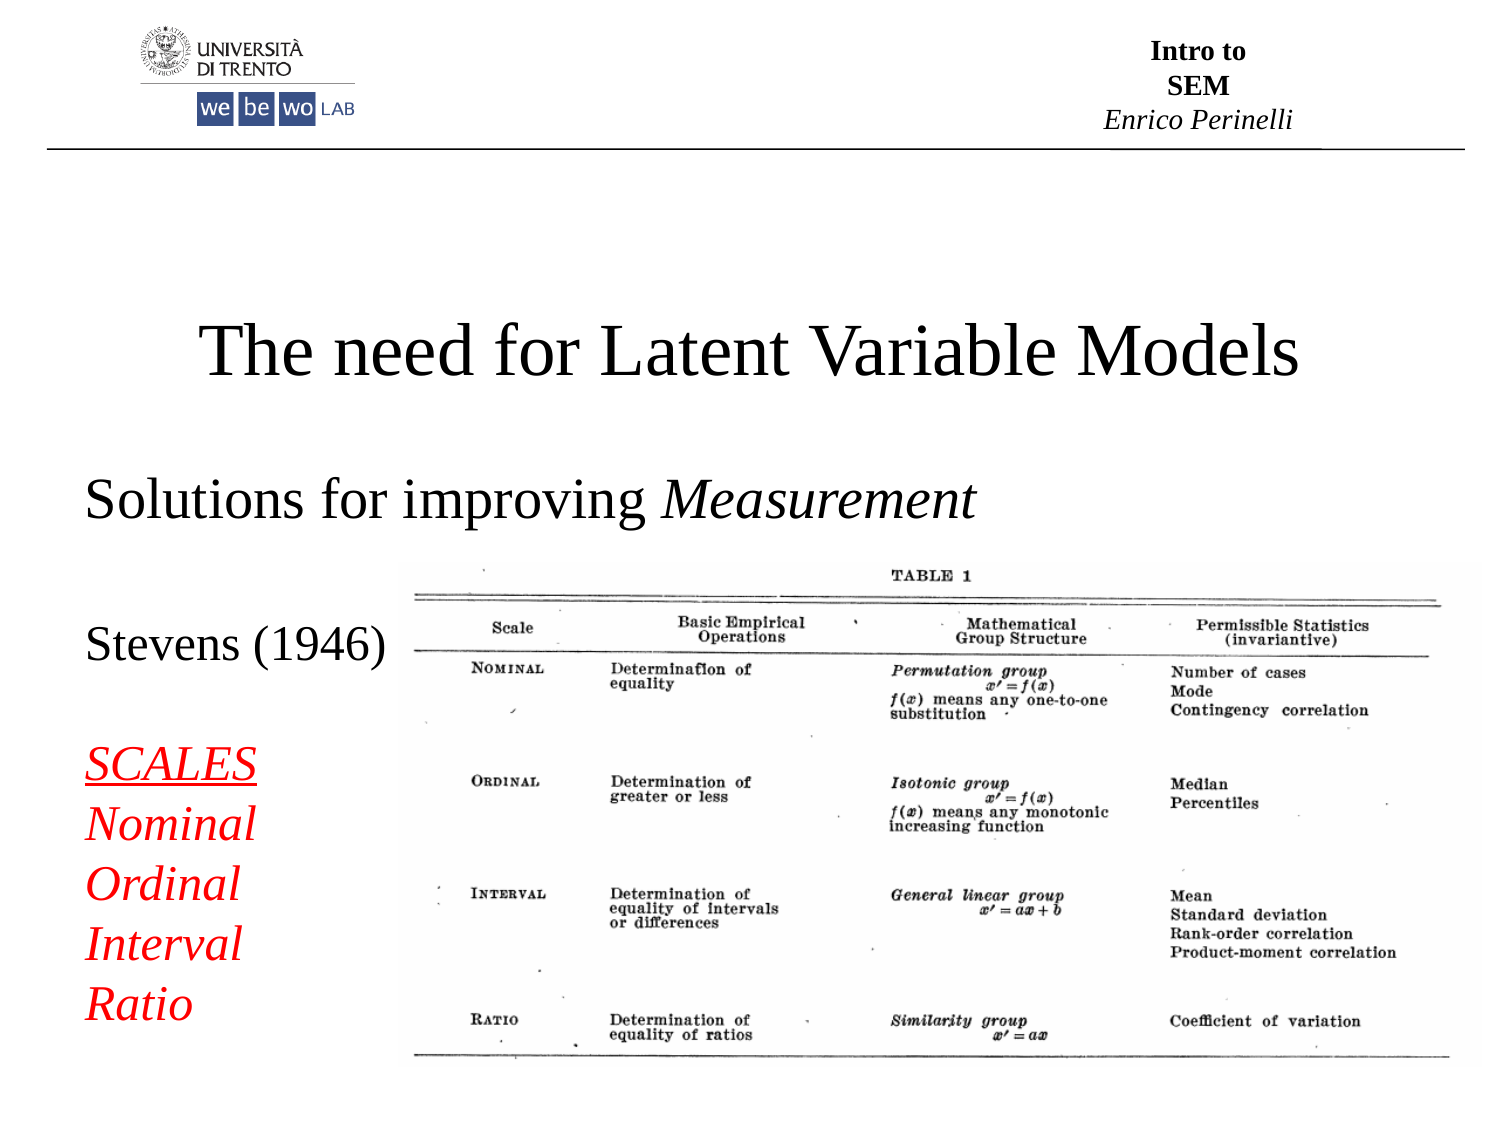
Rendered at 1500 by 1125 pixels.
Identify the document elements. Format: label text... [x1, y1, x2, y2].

picture [398, 562, 1482, 1067]
picture [136, 19, 362, 134]
text_box The need for Latent Variable Models Solutions for improving Measurement Stevens (1946) SCALES Nominal Ordinal Interval Ratio [70, 292, 1430, 1038]
text_box Intro to SEM Enrico Perinelli [1088, 23, 1309, 143]
